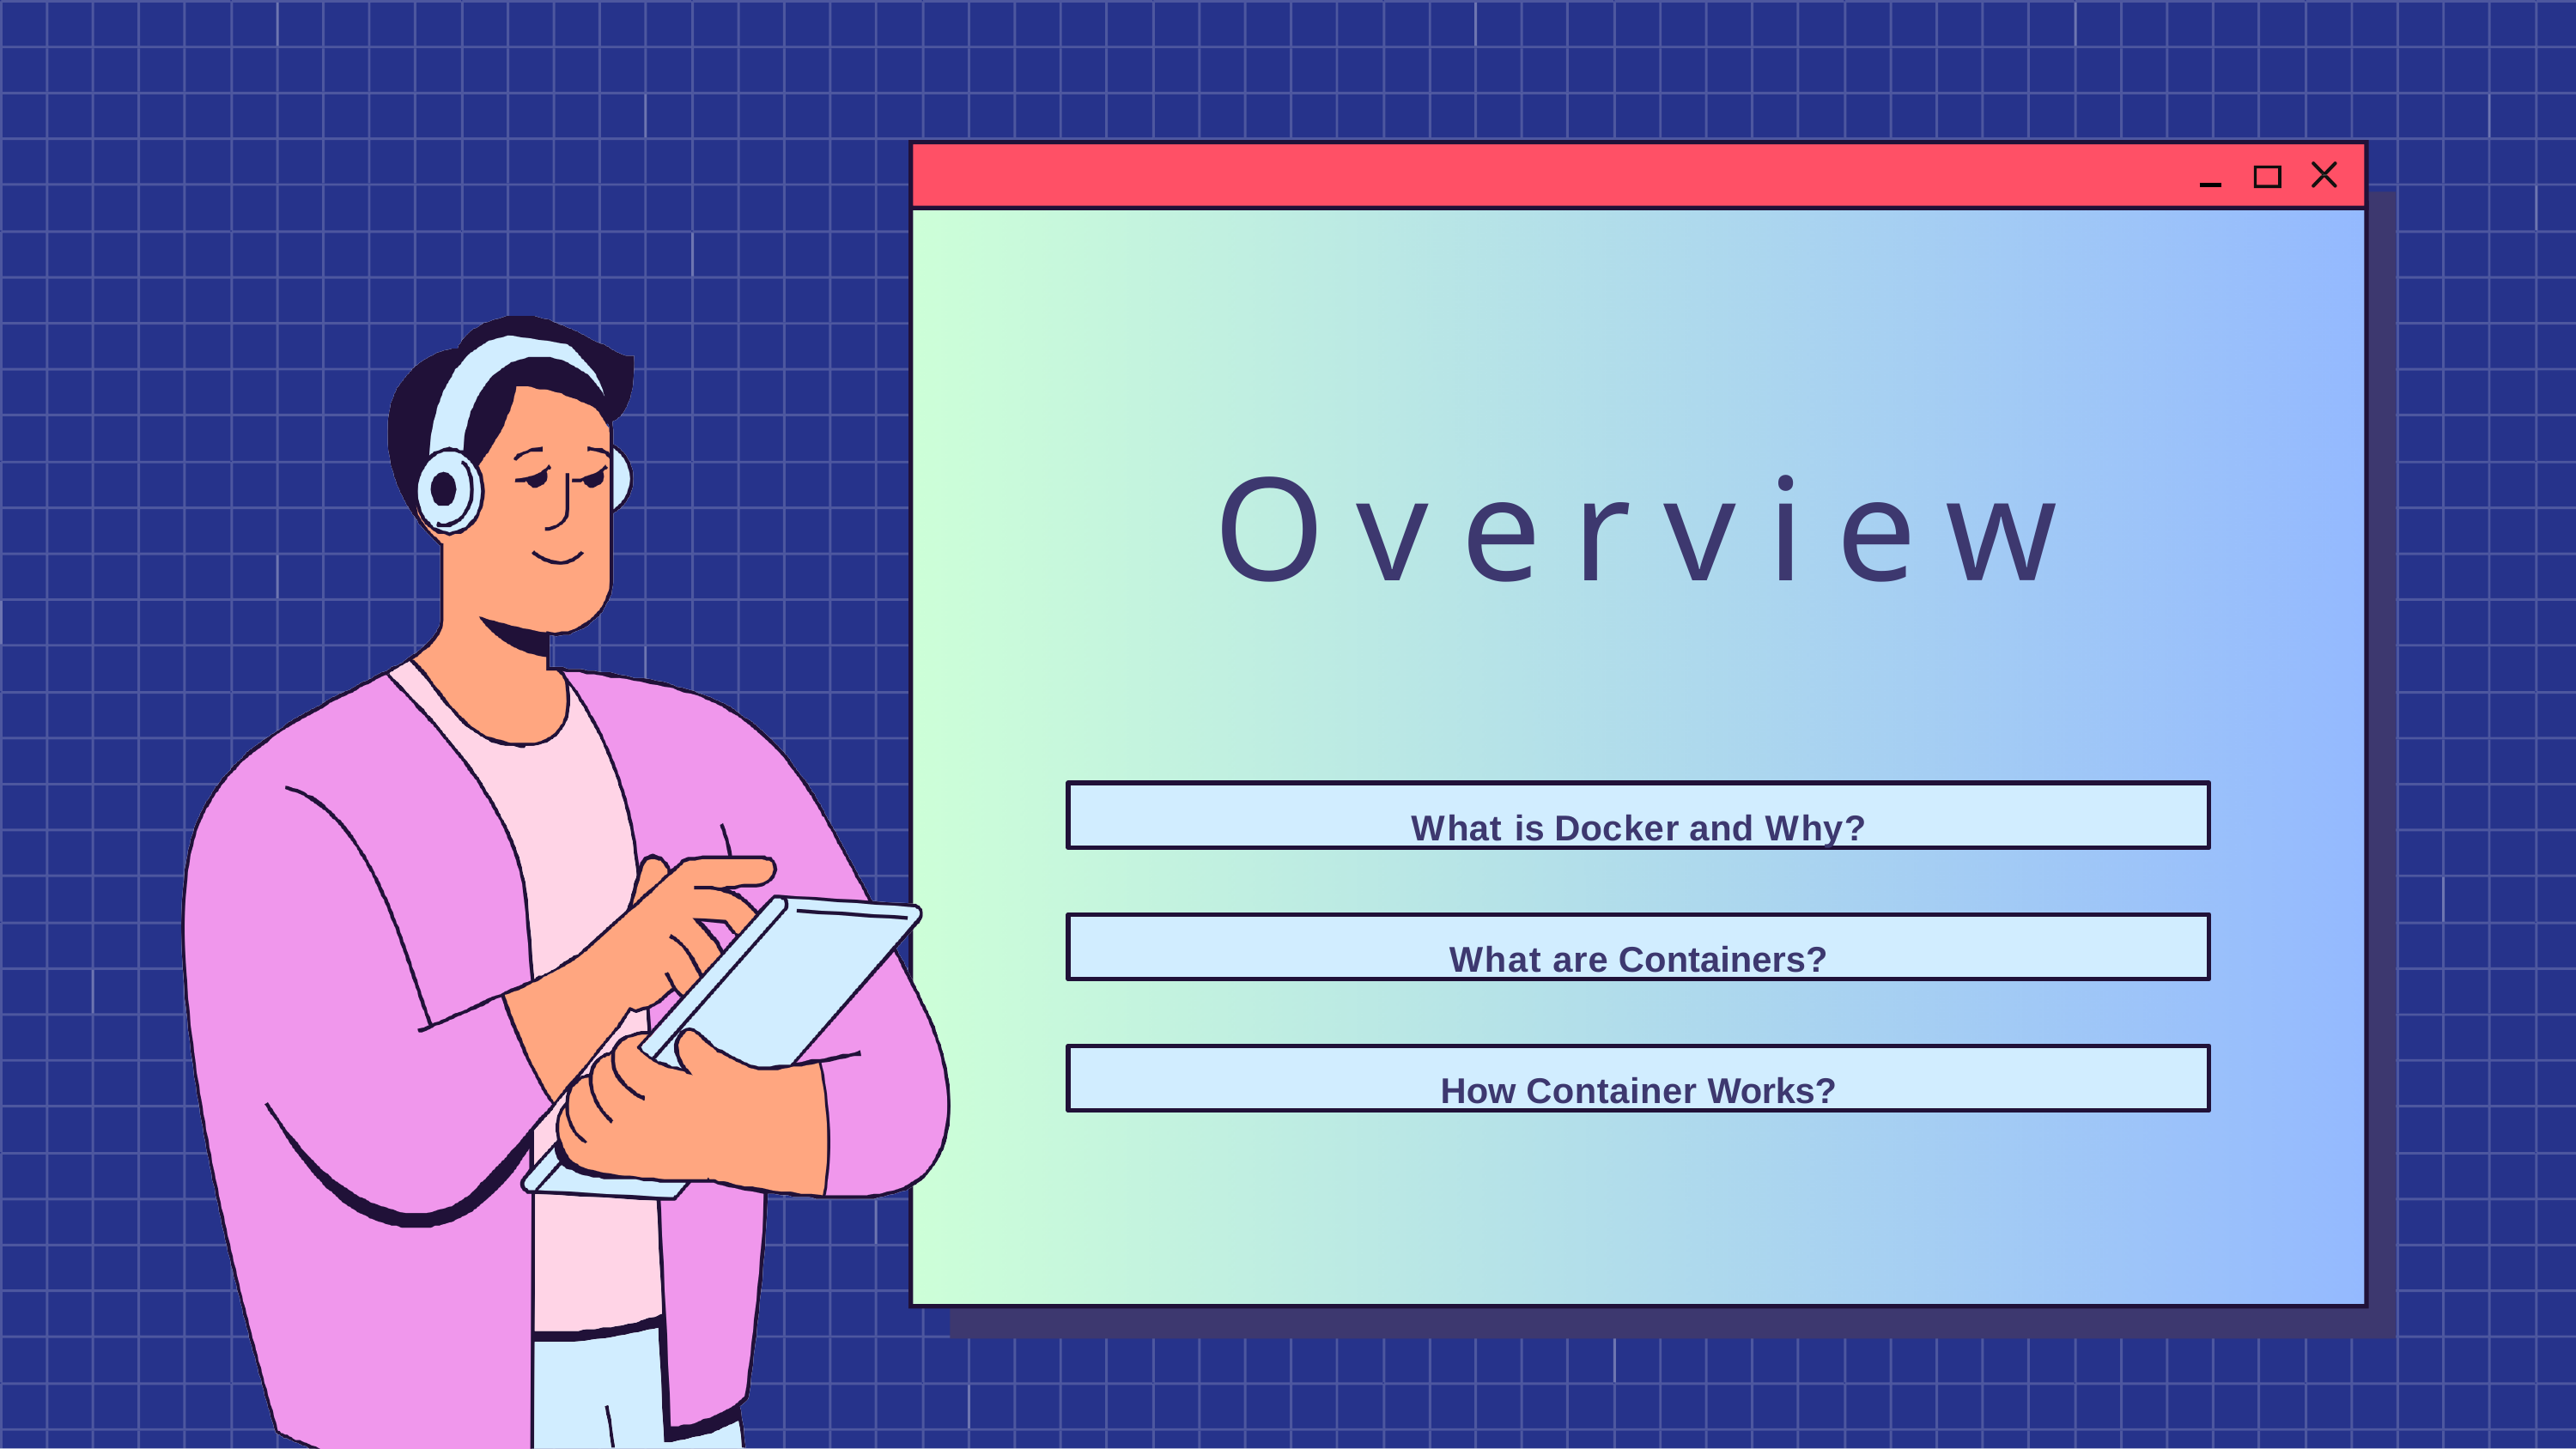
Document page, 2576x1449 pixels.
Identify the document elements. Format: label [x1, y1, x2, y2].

text_box [181, 139, 2370, 1449]
text_box [0, 0, 2576, 1449]
